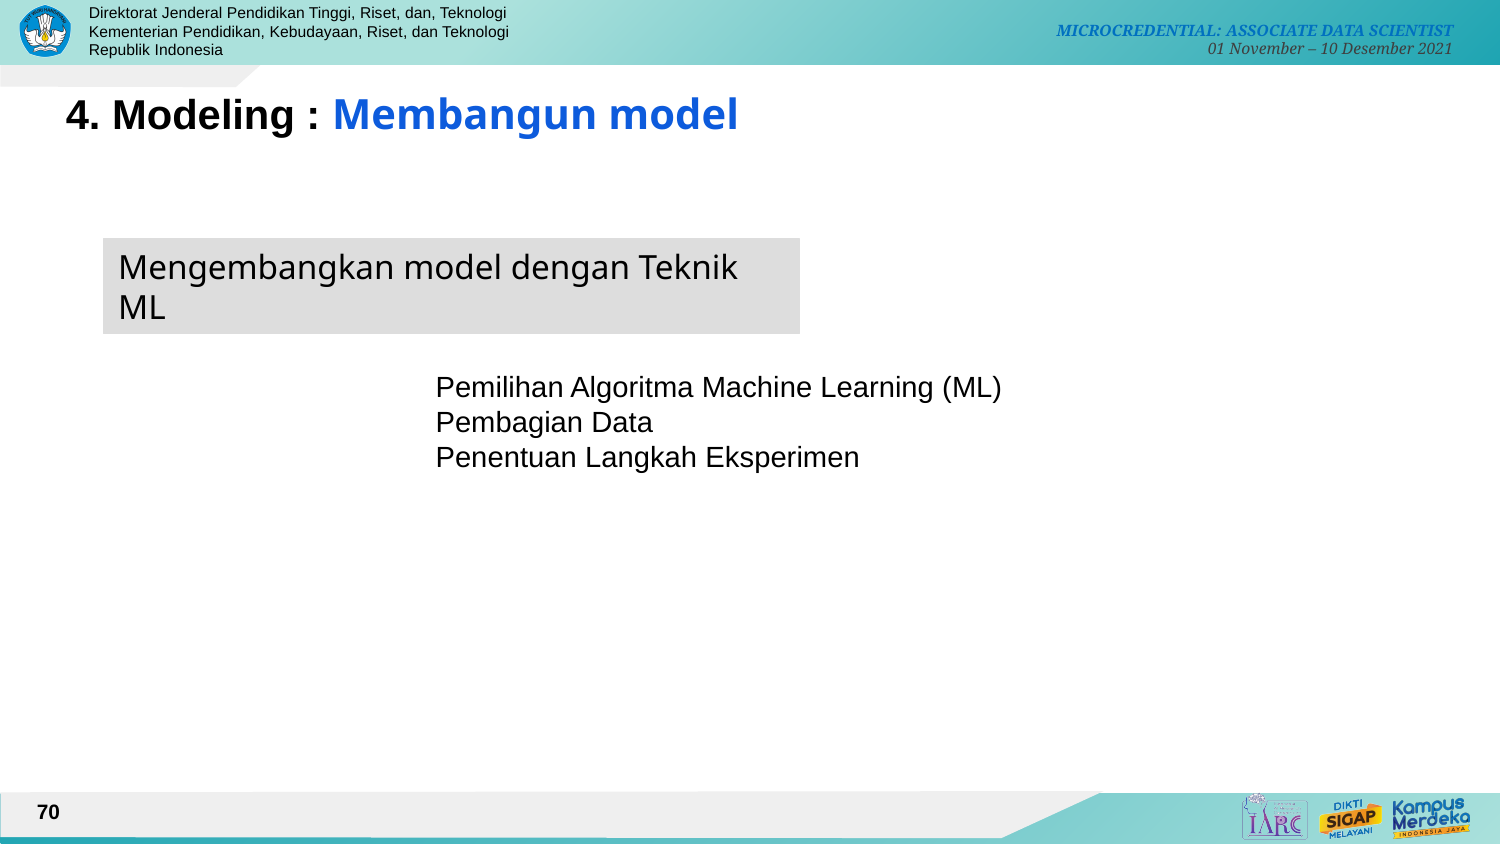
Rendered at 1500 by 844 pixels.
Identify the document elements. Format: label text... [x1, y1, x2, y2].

picture [1393, 798, 1470, 839]
picture [1319, 796, 1382, 842]
text_box 70 [0, 788, 75, 834]
text_box Mengembangkan model dengan Teknik ML [103, 238, 800, 334]
picture [16, 3, 74, 61]
picture [1237, 790, 1312, 843]
text_box Pemilihan Algoritma Machine Learning (ML) Pembagian Data Penentuan Langkah Eksperimen [420, 360, 1179, 481]
text_box 4. Modeling : Membangun model [51, 72, 1449, 167]
